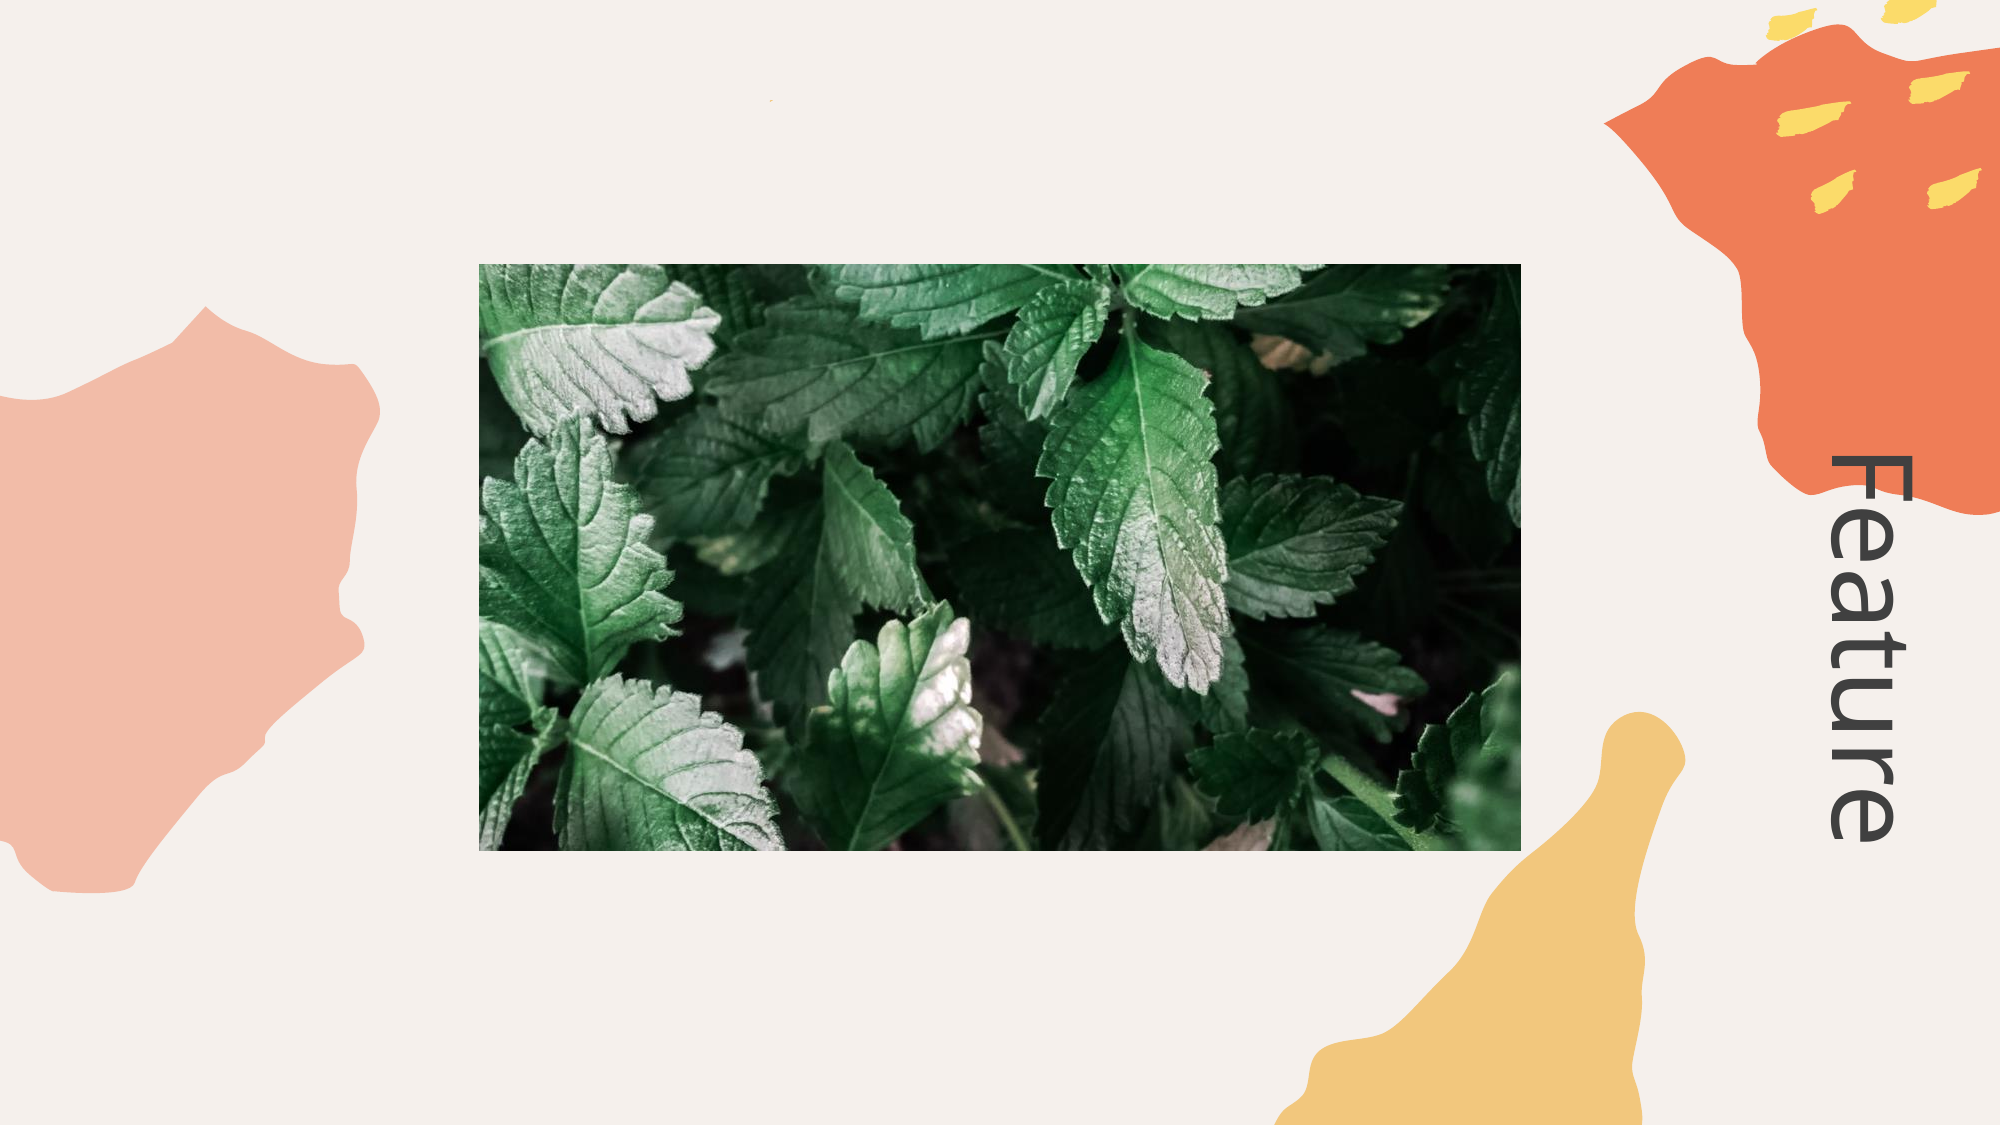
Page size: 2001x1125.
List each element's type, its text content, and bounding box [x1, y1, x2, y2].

text_box [0, 306, 380, 894]
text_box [1754, 0, 2000, 215]
text_box [1603, 56, 2000, 515]
picture [479, 264, 1521, 851]
text_box Feature [1804, 430, 1921, 864]
text_box [1274, 711, 1686, 1125]
